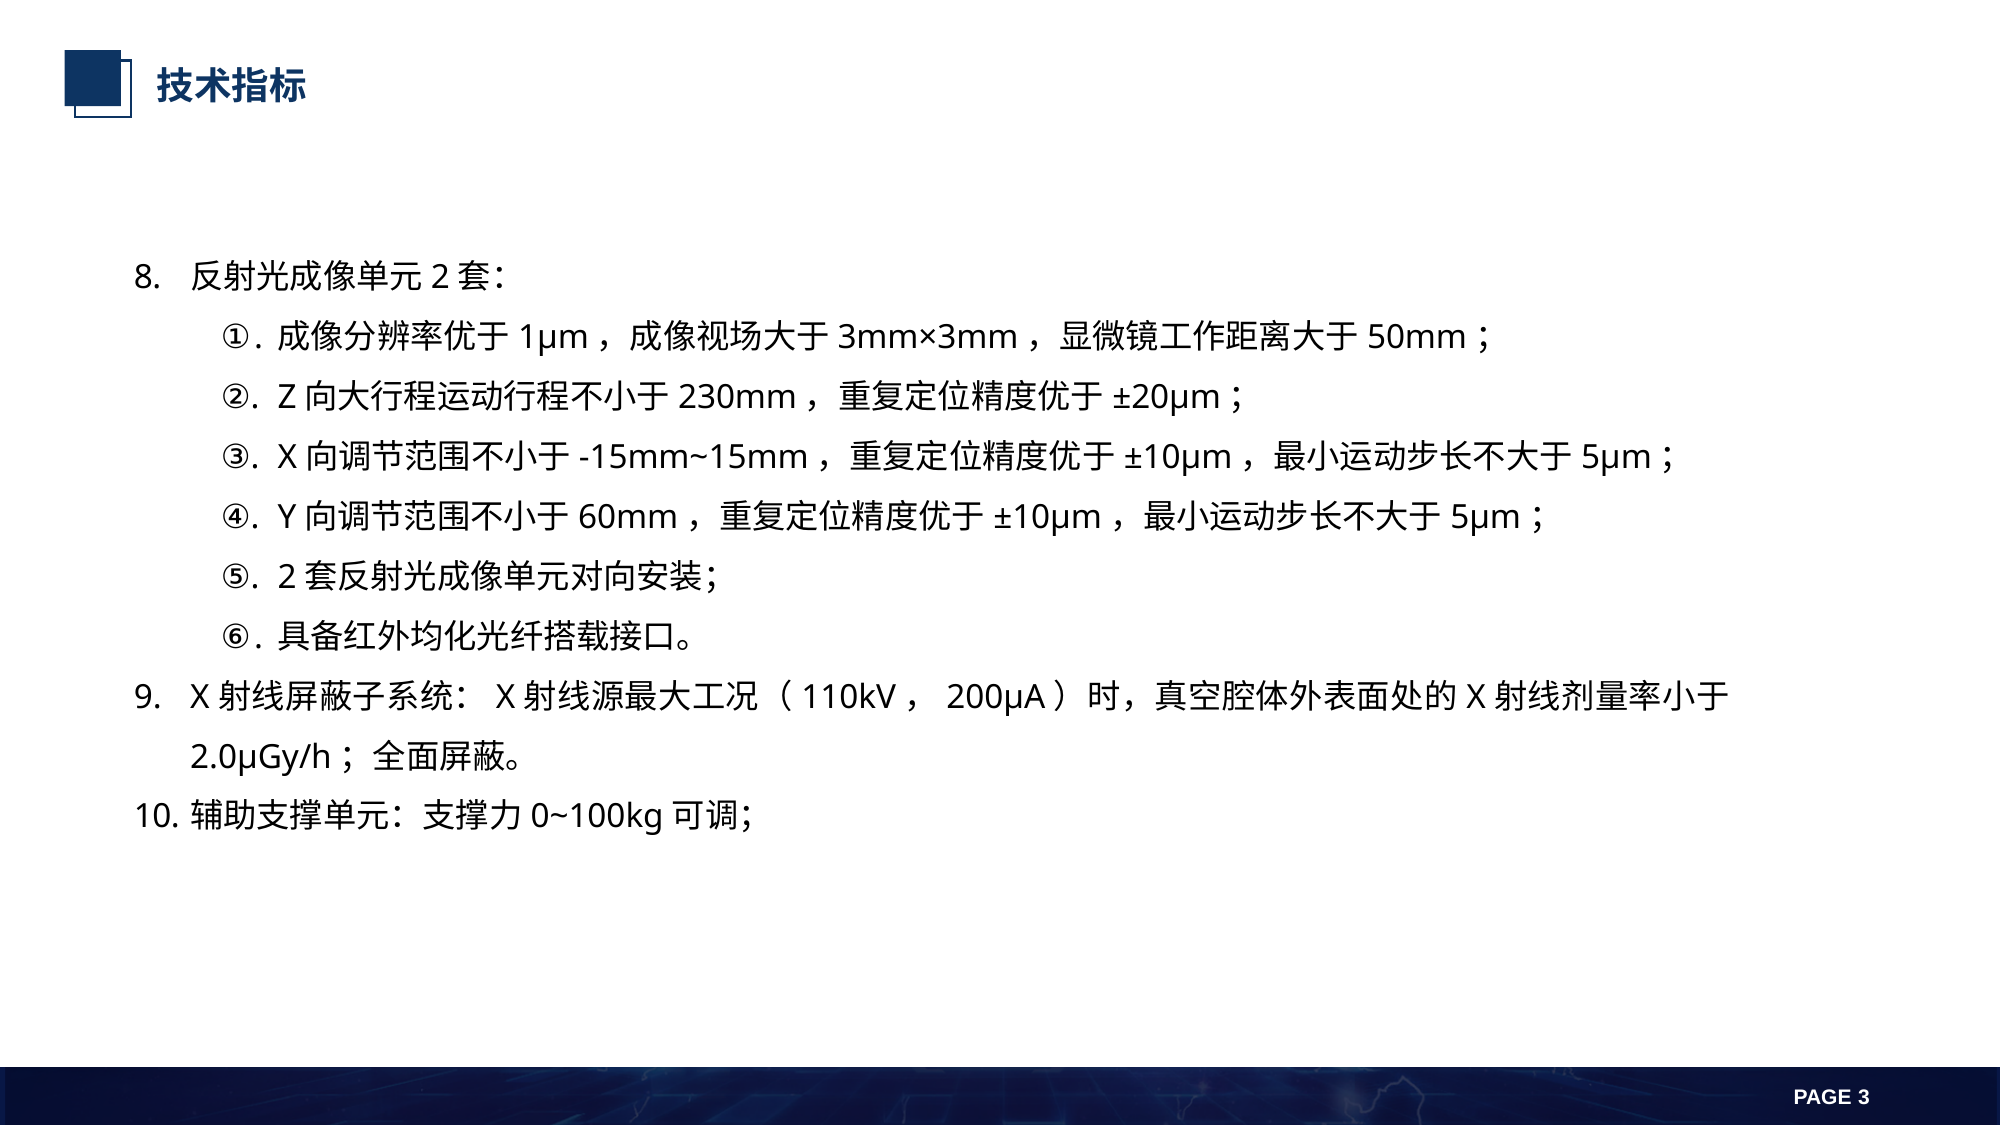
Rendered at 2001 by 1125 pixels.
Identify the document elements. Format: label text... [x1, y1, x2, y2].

picture [0, 1067, 2000, 1125]
list 技术指标 [141, 59, 324, 116]
text_box 反射光成像单元2套： 成像分辨率优于1µm，成像视场大于3mm×3mm，显微镜工作距离大于50mm； Z向大行程运动行程不小于230mm，重复定位精度优于±20μm； X向调节范围不小于-15mm~15mm，重复定位精度优于±10µm，最小运动步长不大于5μm； Y向调节范围不小于60mm，重复定位精度优于±10µm，最小运动步长不大于5μm； 2套反射光成像单元对向安装； 具备红外均化光纤搭载接口。 X射线屏蔽子系统：X射线源最大工况（110kV，200µA）时，真空腔体外表面处的X射线剂量率小于2.0µGy/h；全面屏蔽。 辅助支撑单元：支撑力0~100kg可调； [119, 183, 1753, 842]
